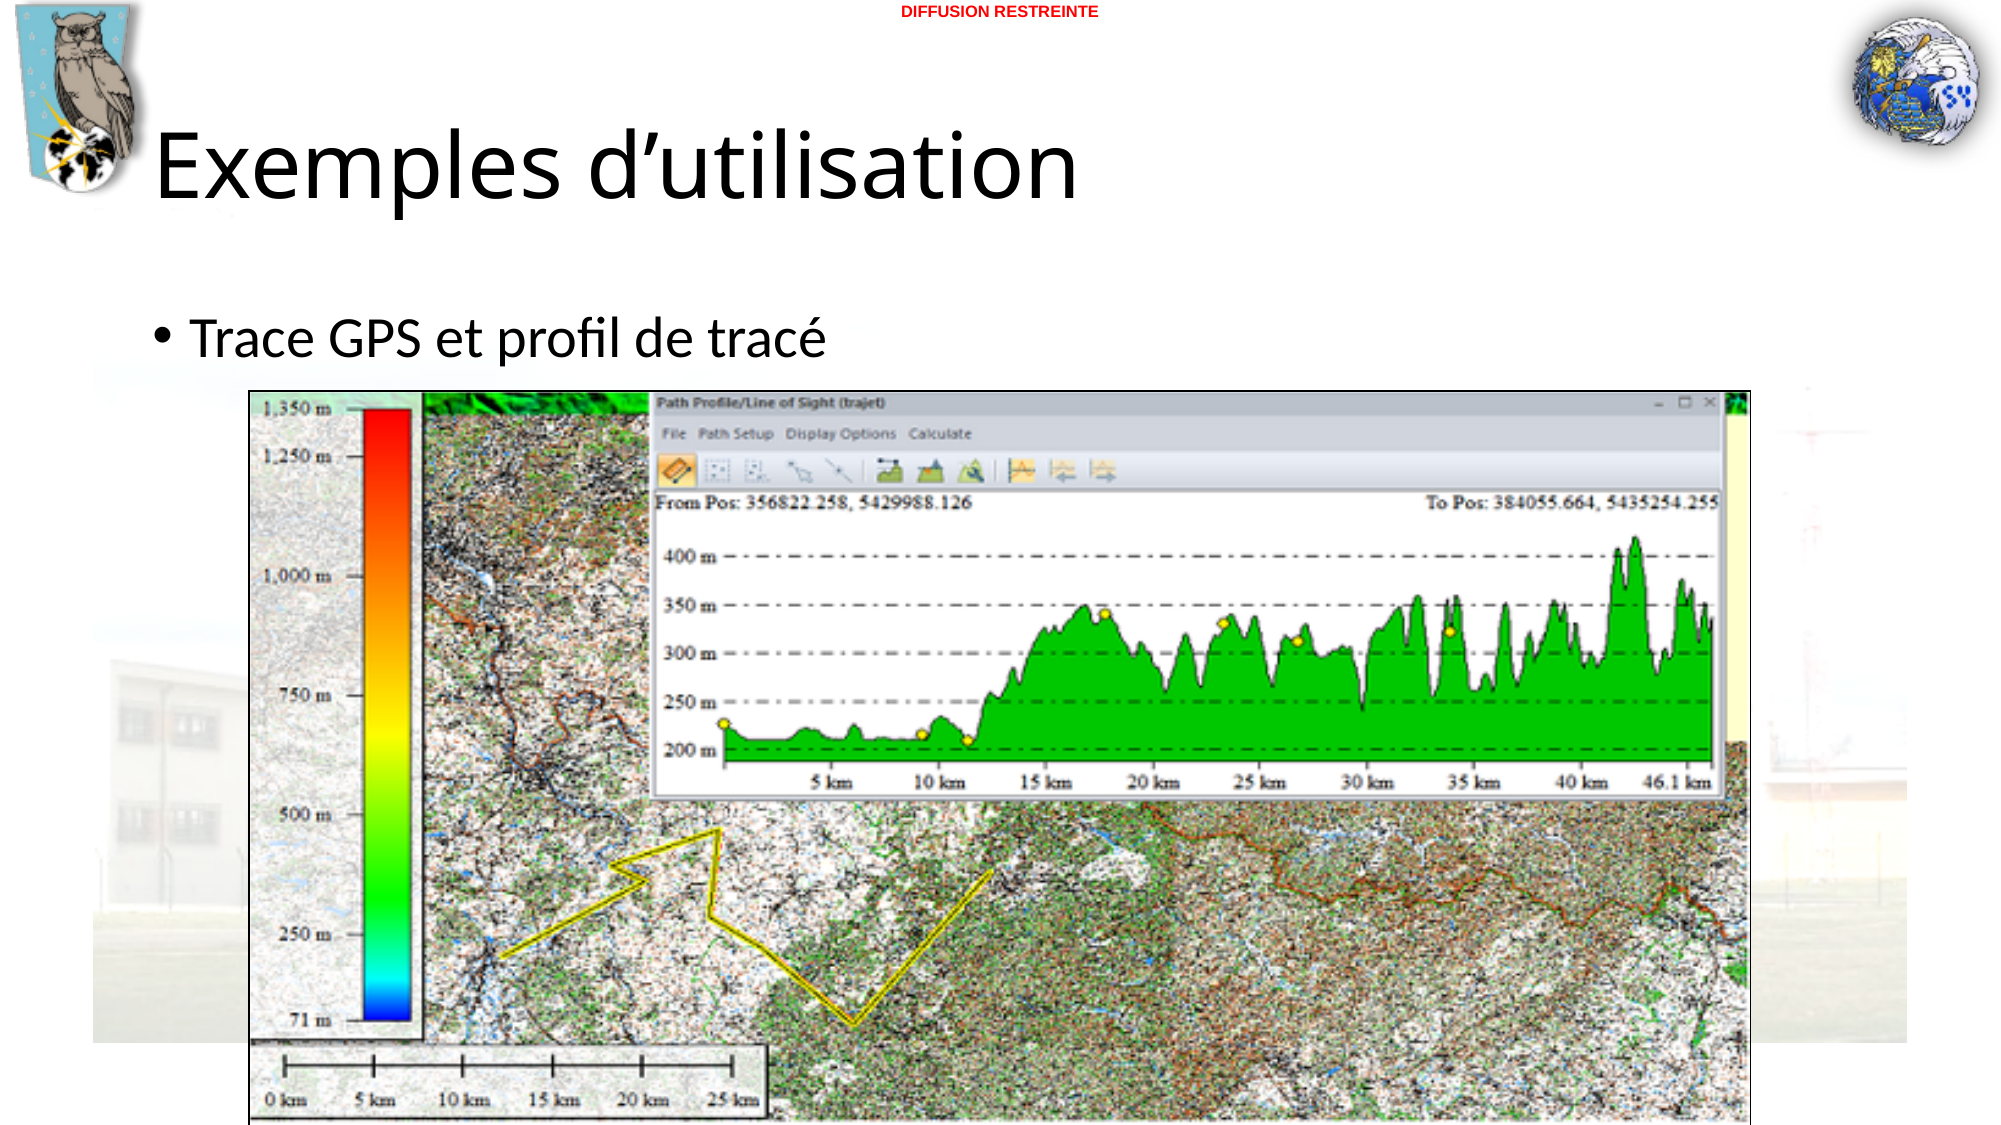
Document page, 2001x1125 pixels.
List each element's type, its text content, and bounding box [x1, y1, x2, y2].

picture [14, 4, 136, 193]
picture [1850, 16, 1983, 147]
title Exemples d’utilisation [137, 59, 1863, 278]
picture [249, 391, 1750, 1125]
list Trace GPS et profil de tracé [137, 299, 1863, 1014]
